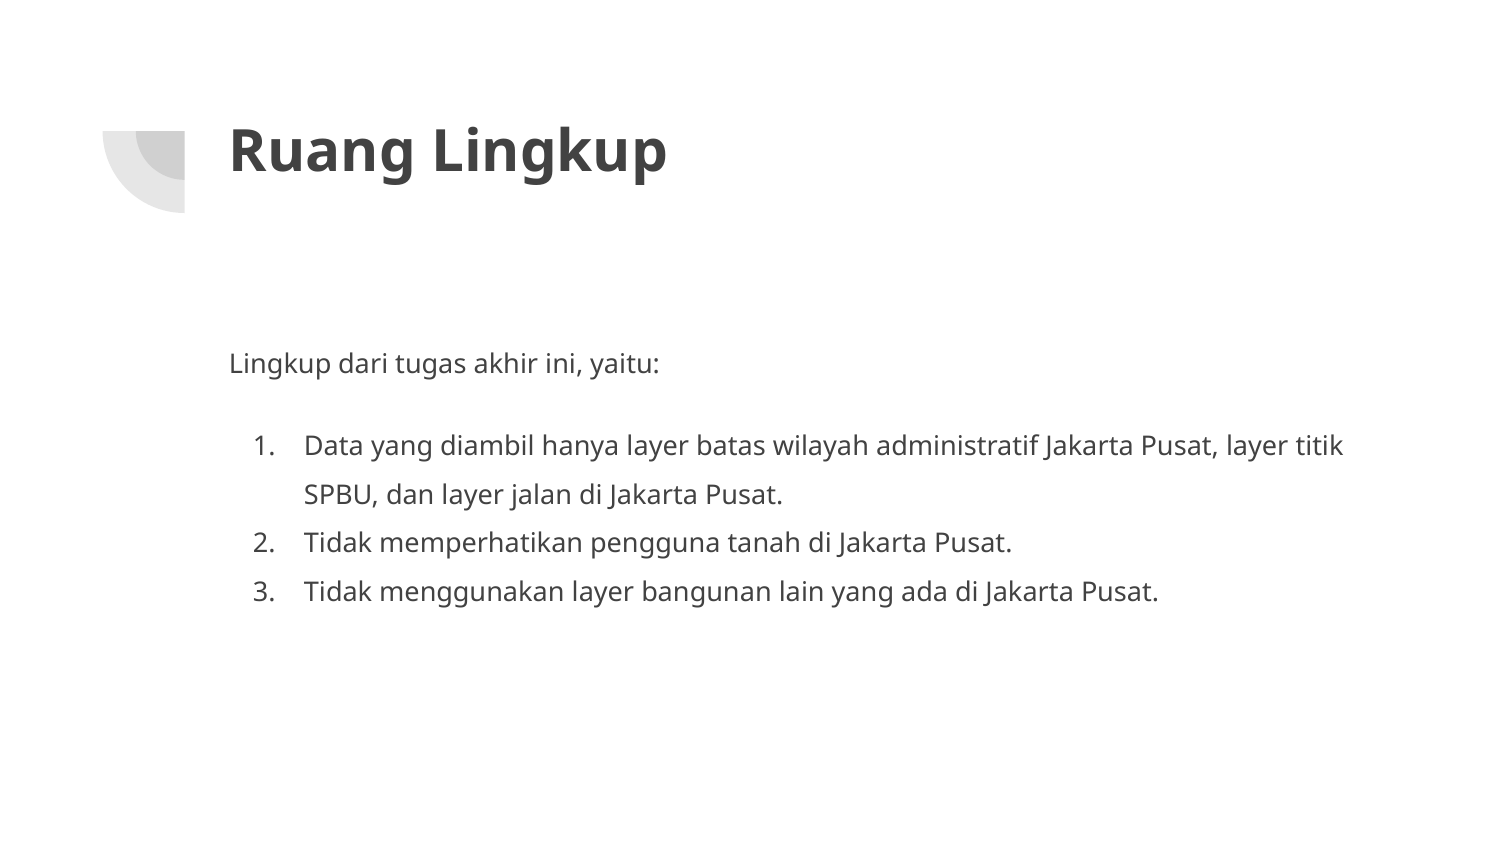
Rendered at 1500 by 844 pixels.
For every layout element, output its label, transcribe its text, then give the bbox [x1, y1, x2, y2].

title Ruang Lingkup [213, 98, 1368, 263]
list Lingkup dari tugas akhir ini, yaitu: Data yang diambil hanya layer batas wilayah administratif Jakarta Pusat, layer titik SPBU, dan layer jalan di Jakarta Pusat. Tidak memperhatikan pengguna tanah di Jakarta Pusat. Tidak menggunakan layer bangunan lain yang ada di Jakarta Pusat. [213, 326, 1368, 744]
